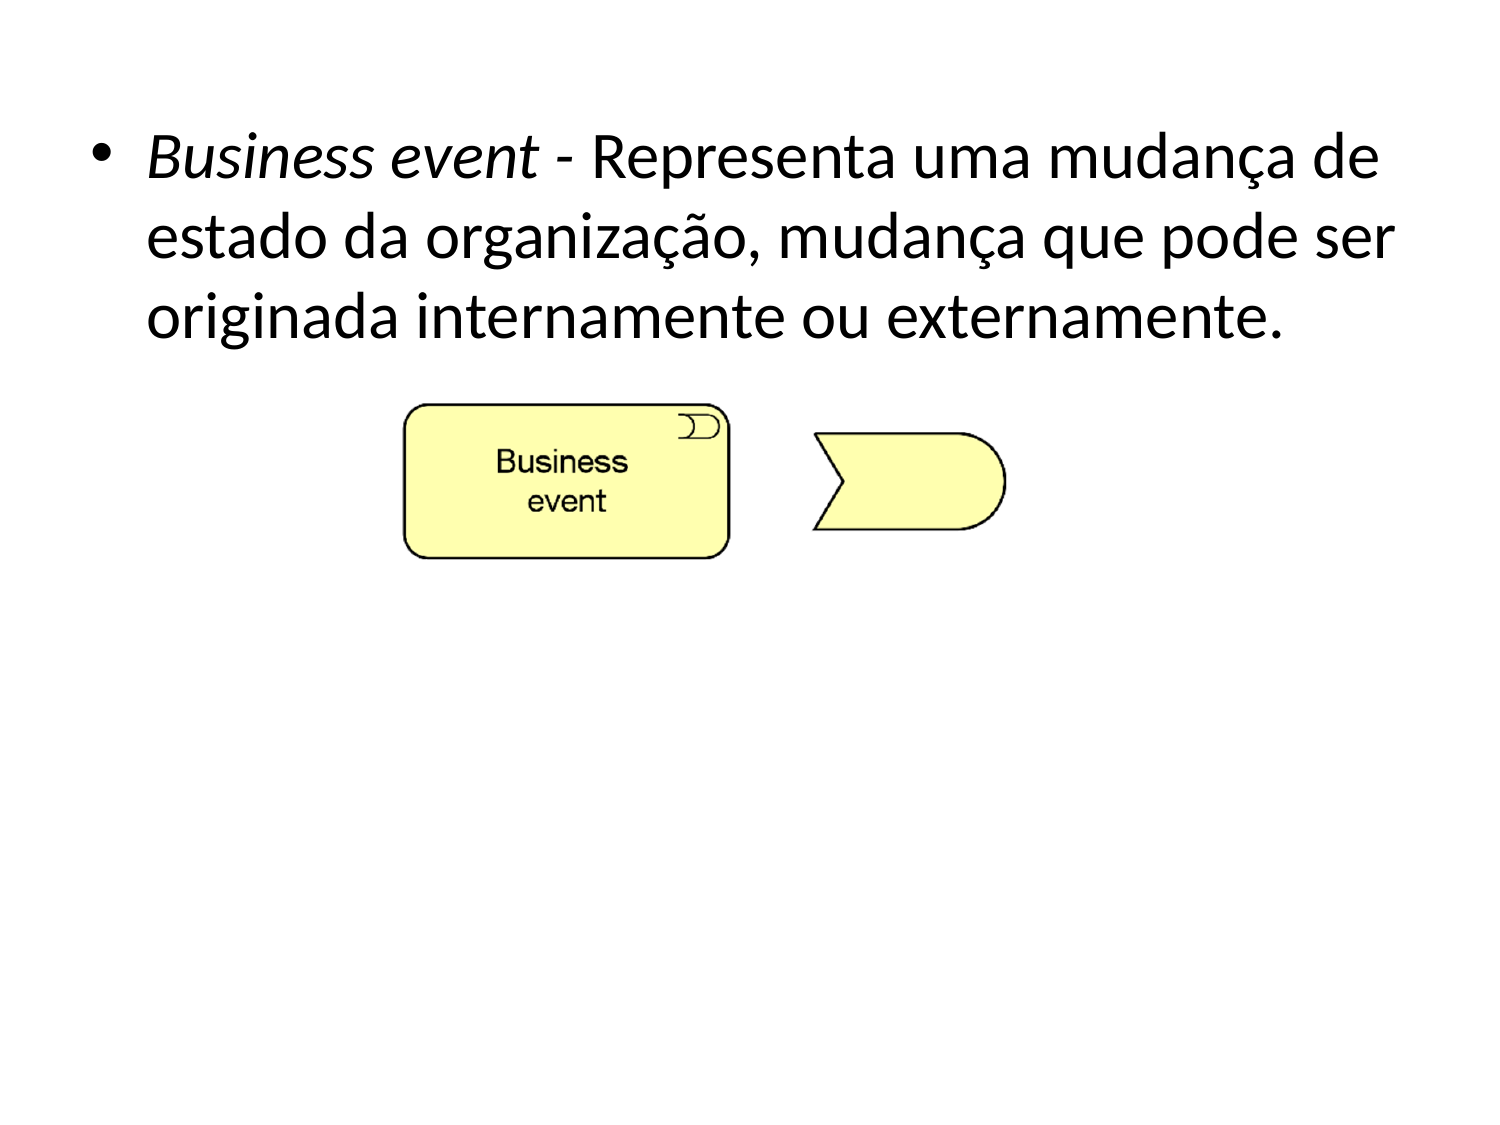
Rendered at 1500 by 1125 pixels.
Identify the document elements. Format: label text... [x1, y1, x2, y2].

picture [402, 402, 1007, 560]
list Business event - Representa uma mudança de estado da organização, mudança que pode ser originada internamente ou externamente. [75, 104, 1425, 1005]
